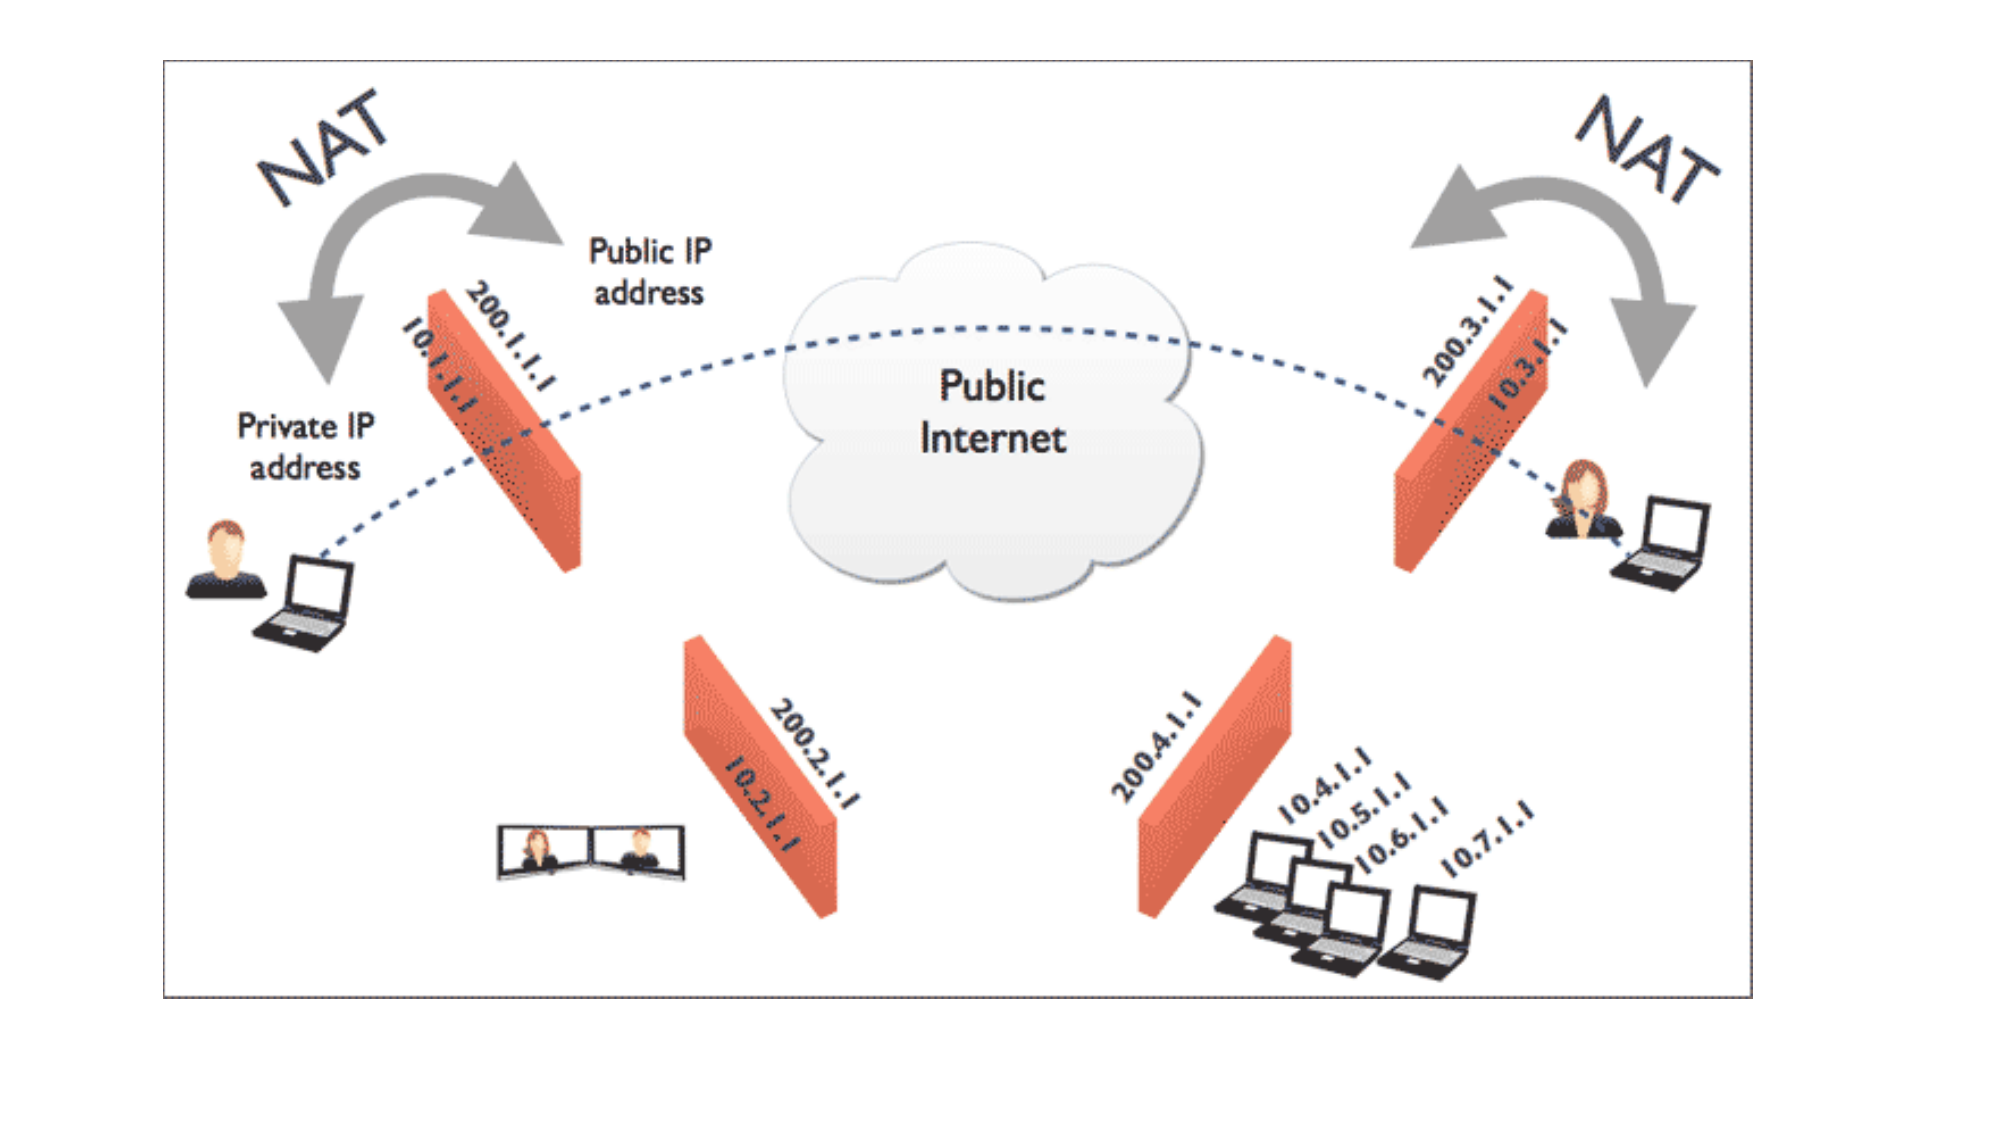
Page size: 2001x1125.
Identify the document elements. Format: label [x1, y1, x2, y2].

picture [163, 60, 1753, 999]
